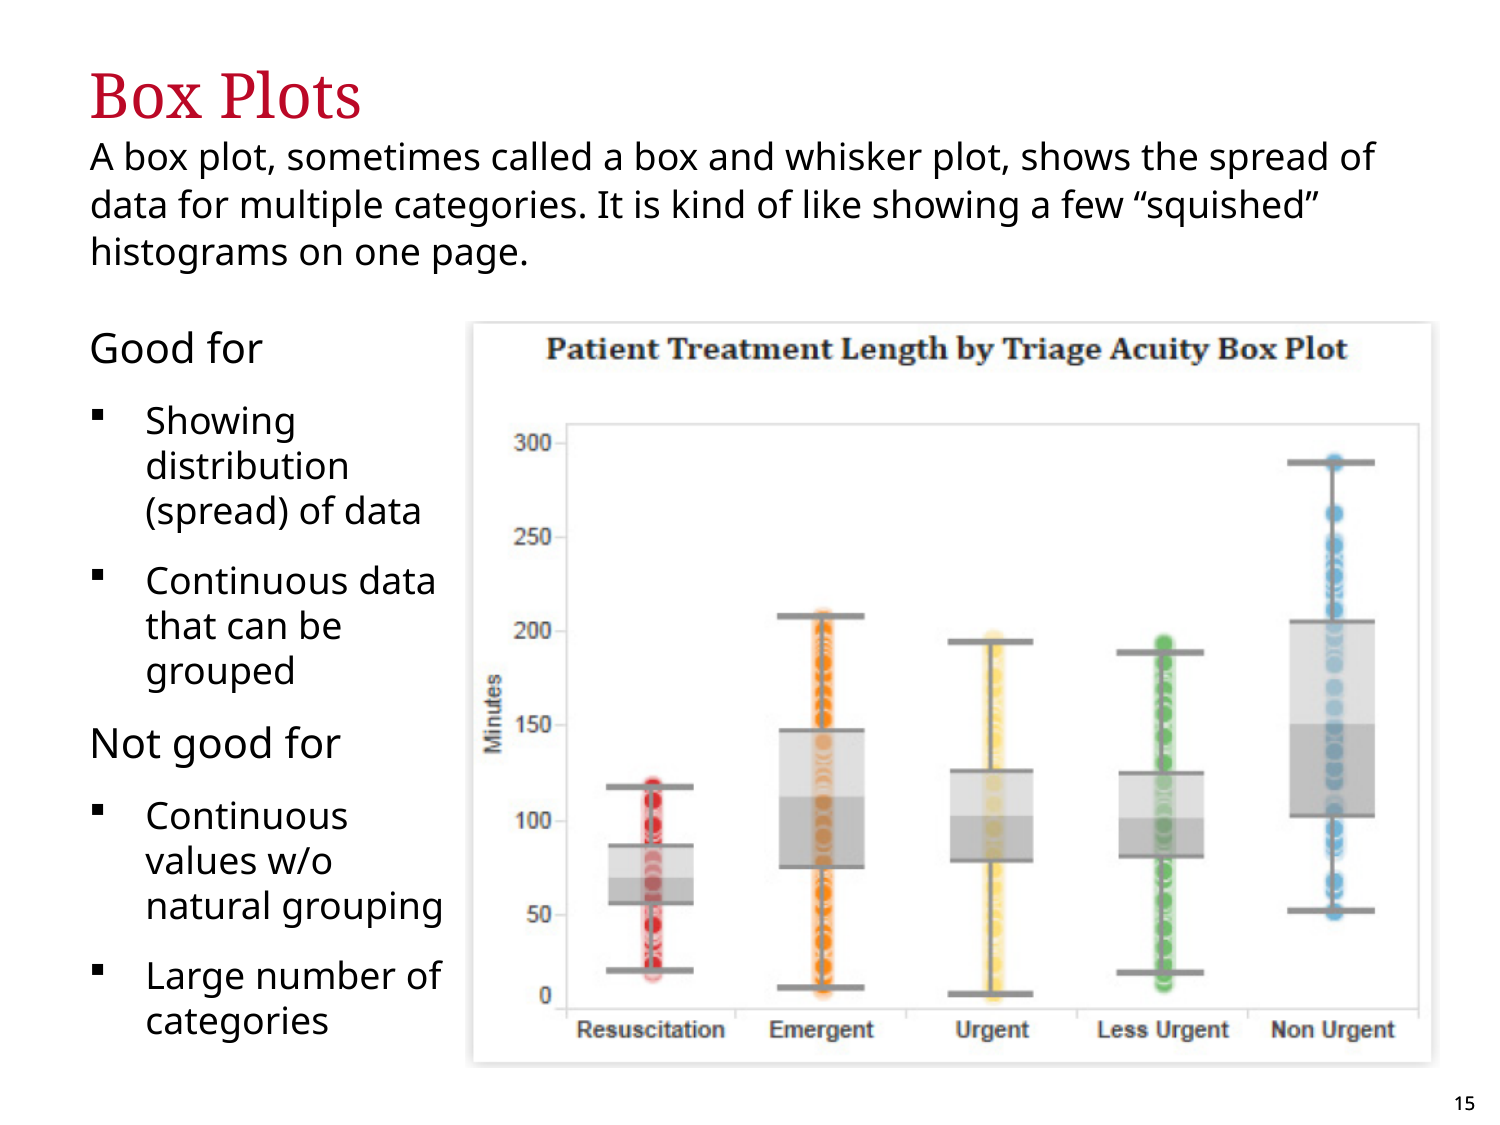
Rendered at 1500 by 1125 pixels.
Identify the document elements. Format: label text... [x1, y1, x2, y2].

title Box Plots A box plot, sometimes called a box and whisker plot, shows the spread of data for multiple categories. It is kind of like showing a few “squished” histograms on one page. [89, 52, 1440, 240]
list Good for Showing distribution (spread) of data Continuous data that can be grouped Not good for Continuous values w/o natural grouping Large number of categories [89, 321, 466, 1099]
picture [465, 321, 1440, 1069]
